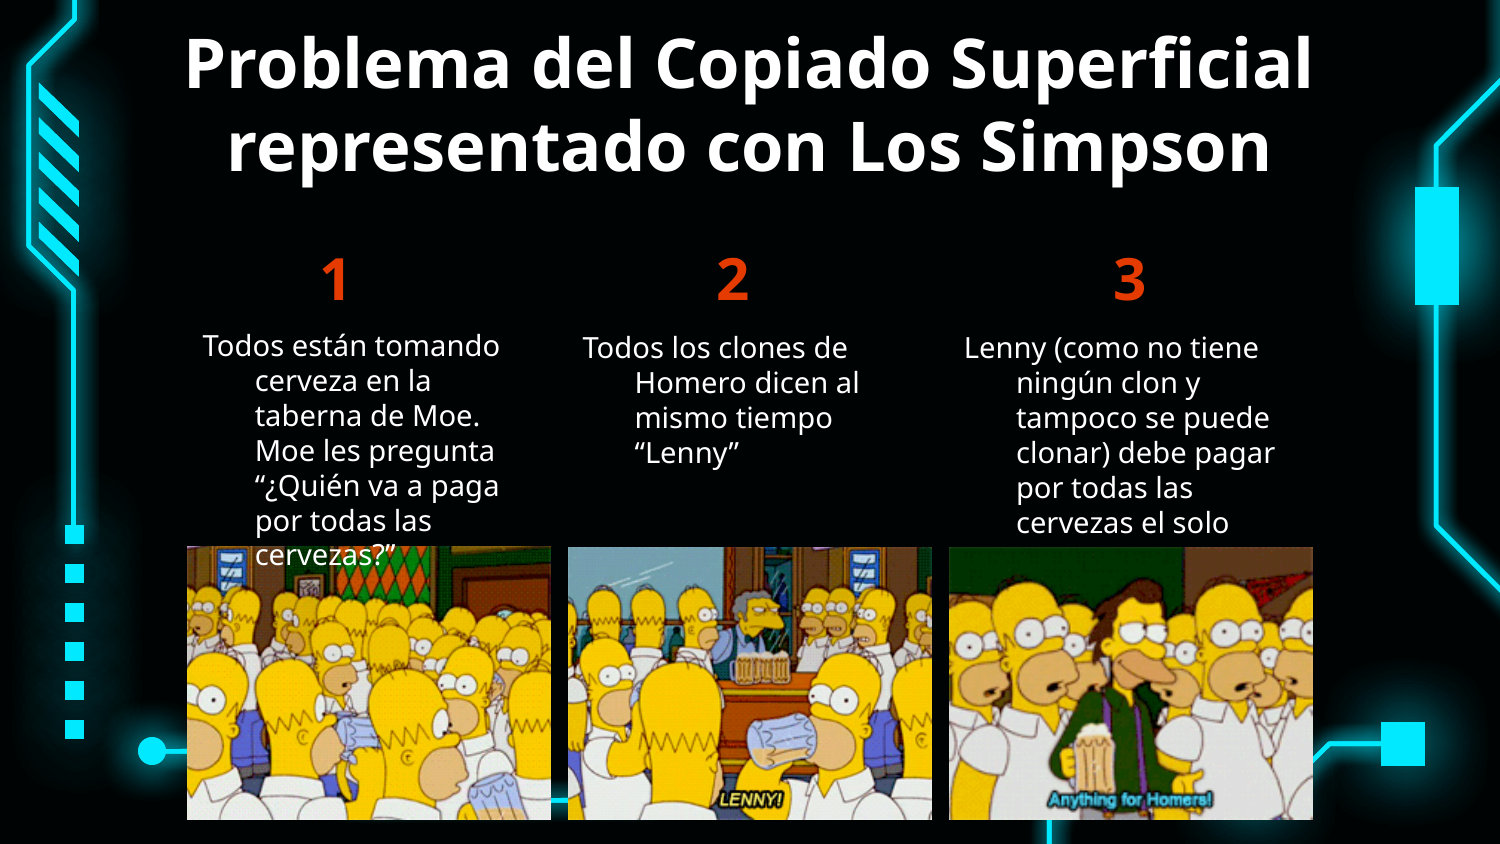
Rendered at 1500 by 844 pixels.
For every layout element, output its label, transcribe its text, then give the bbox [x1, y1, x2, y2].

title 1 [270, 230, 403, 323]
subtitle Todos los clones de Homero dicen al mismo tiempo “Lenny” [544, 329, 940, 451]
subtitle Todos están tomando cerveza en la taberna de Moe. Moe les pregunta “¿Quién va a paga por todas las cervezas?” [164, 326, 560, 547]
subtitle Lenny (como no tiene ningún clon y tampoco se puede clonar) debe pagar por todas las cervezas el solo [926, 329, 1322, 507]
text_box Problema del Copiado Superficial representado con Los Simpson [116, 23, 1383, 182]
picture [948, 547, 1313, 820]
title 3 [1064, 230, 1197, 323]
picture [568, 547, 932, 820]
title 2 [667, 230, 800, 323]
picture [187, 546, 552, 820]
